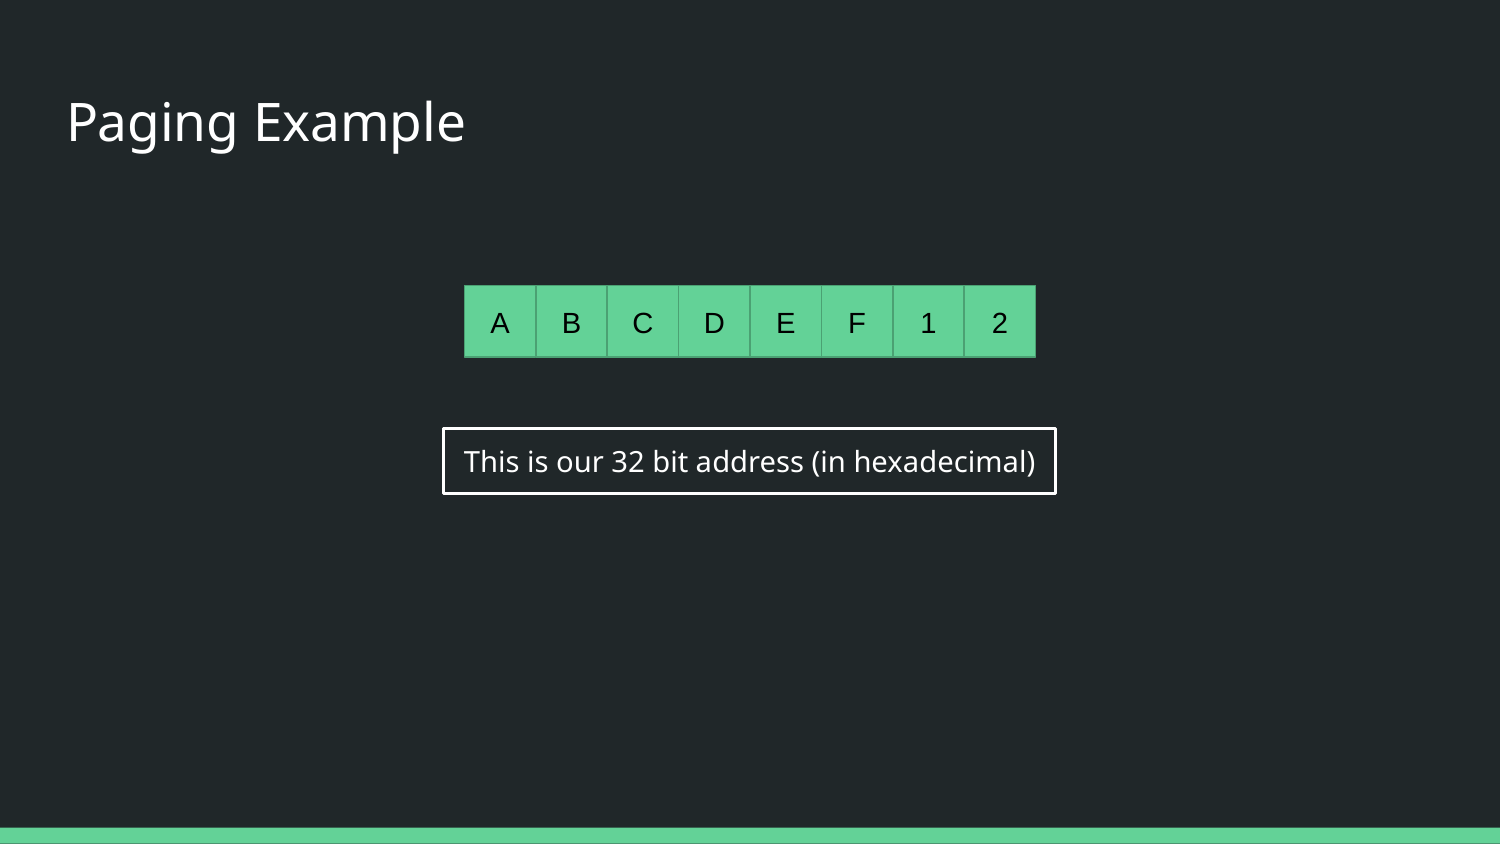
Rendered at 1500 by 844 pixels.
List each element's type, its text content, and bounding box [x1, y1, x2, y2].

text_box C [607, 285, 678, 357]
text_box 2 [964, 285, 1036, 357]
text_box E [750, 285, 821, 357]
title Paging Example [51, 72, 1449, 167]
text_box B [535, 285, 607, 357]
text_box This is our 32 bit address (in hexadecimal) [443, 428, 1056, 494]
text_box A [464, 285, 535, 357]
text_box F [821, 285, 892, 357]
text_box D [678, 285, 750, 357]
text_box 1 [892, 285, 964, 357]
